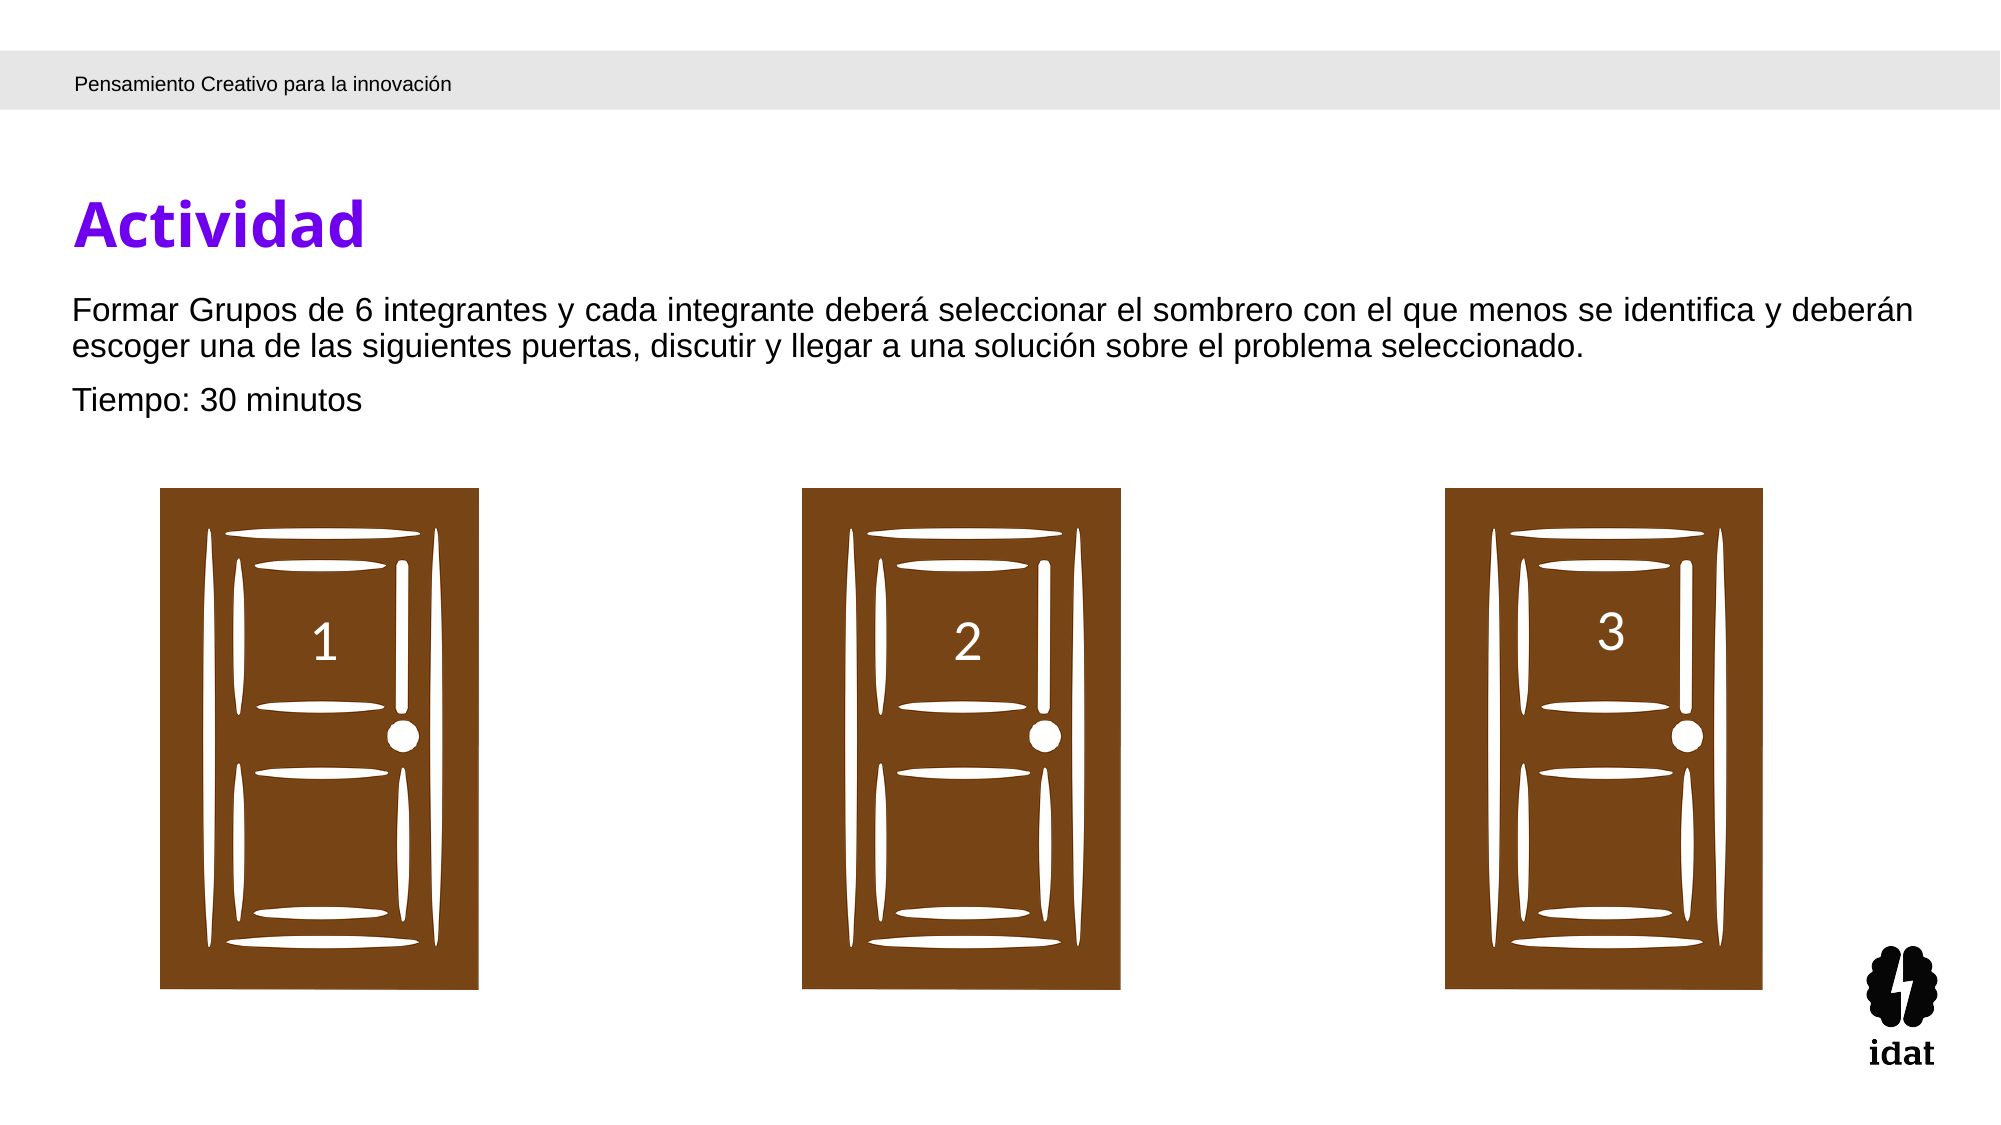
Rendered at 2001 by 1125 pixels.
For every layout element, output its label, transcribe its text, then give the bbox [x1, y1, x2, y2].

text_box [802, 488, 1121, 990]
list Pensamiento Creativo para la innovación [74, 58, 690, 106]
list Formar Grupos de 6 integrantes y cada integrante deberá seleccionar el sombrero con el que menos se identifica y deberán escoger una de las siguientes puertas, discutir y llegar a una solución sobre el problema seleccionado. Tiempo: 30 minutos [71, 292, 1917, 421]
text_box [1445, 488, 1763, 990]
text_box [160, 488, 479, 990]
picture [1866, 946, 1938, 1065]
list Actividad [74, 194, 973, 274]
